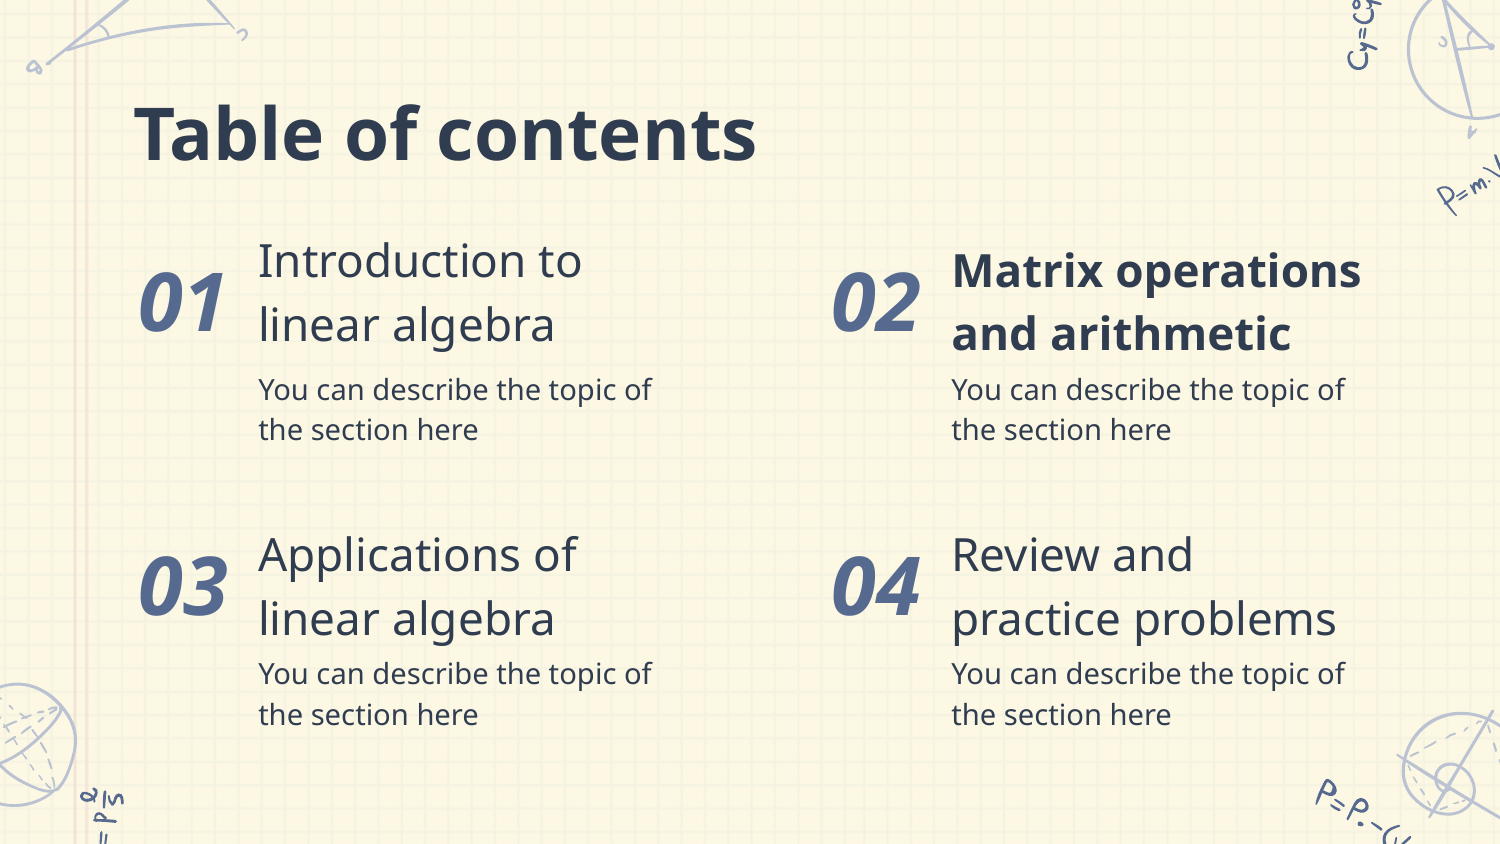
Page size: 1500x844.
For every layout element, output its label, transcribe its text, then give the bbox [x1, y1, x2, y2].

title Table of contents [118, 72, 1382, 167]
title 03 [116, 546, 243, 620]
subtitle You can describe the topic of the section here [243, 660, 690, 730]
title 04 [810, 546, 936, 620]
subtitle Applications of linear algebra [243, 525, 690, 660]
subtitle Matrix operations and arithmetic [936, 241, 1383, 376]
subtitle Introduction to linear algebra [243, 232, 690, 366]
subtitle Review and practice problems [936, 525, 1383, 660]
subtitle You can describe the topic of the section here [936, 376, 1383, 446]
subtitle You can describe the topic of the section here [243, 366, 690, 446]
title 02 [810, 261, 936, 336]
subtitle You can describe the topic of the section here [936, 660, 1383, 730]
title 01 [116, 261, 243, 336]
